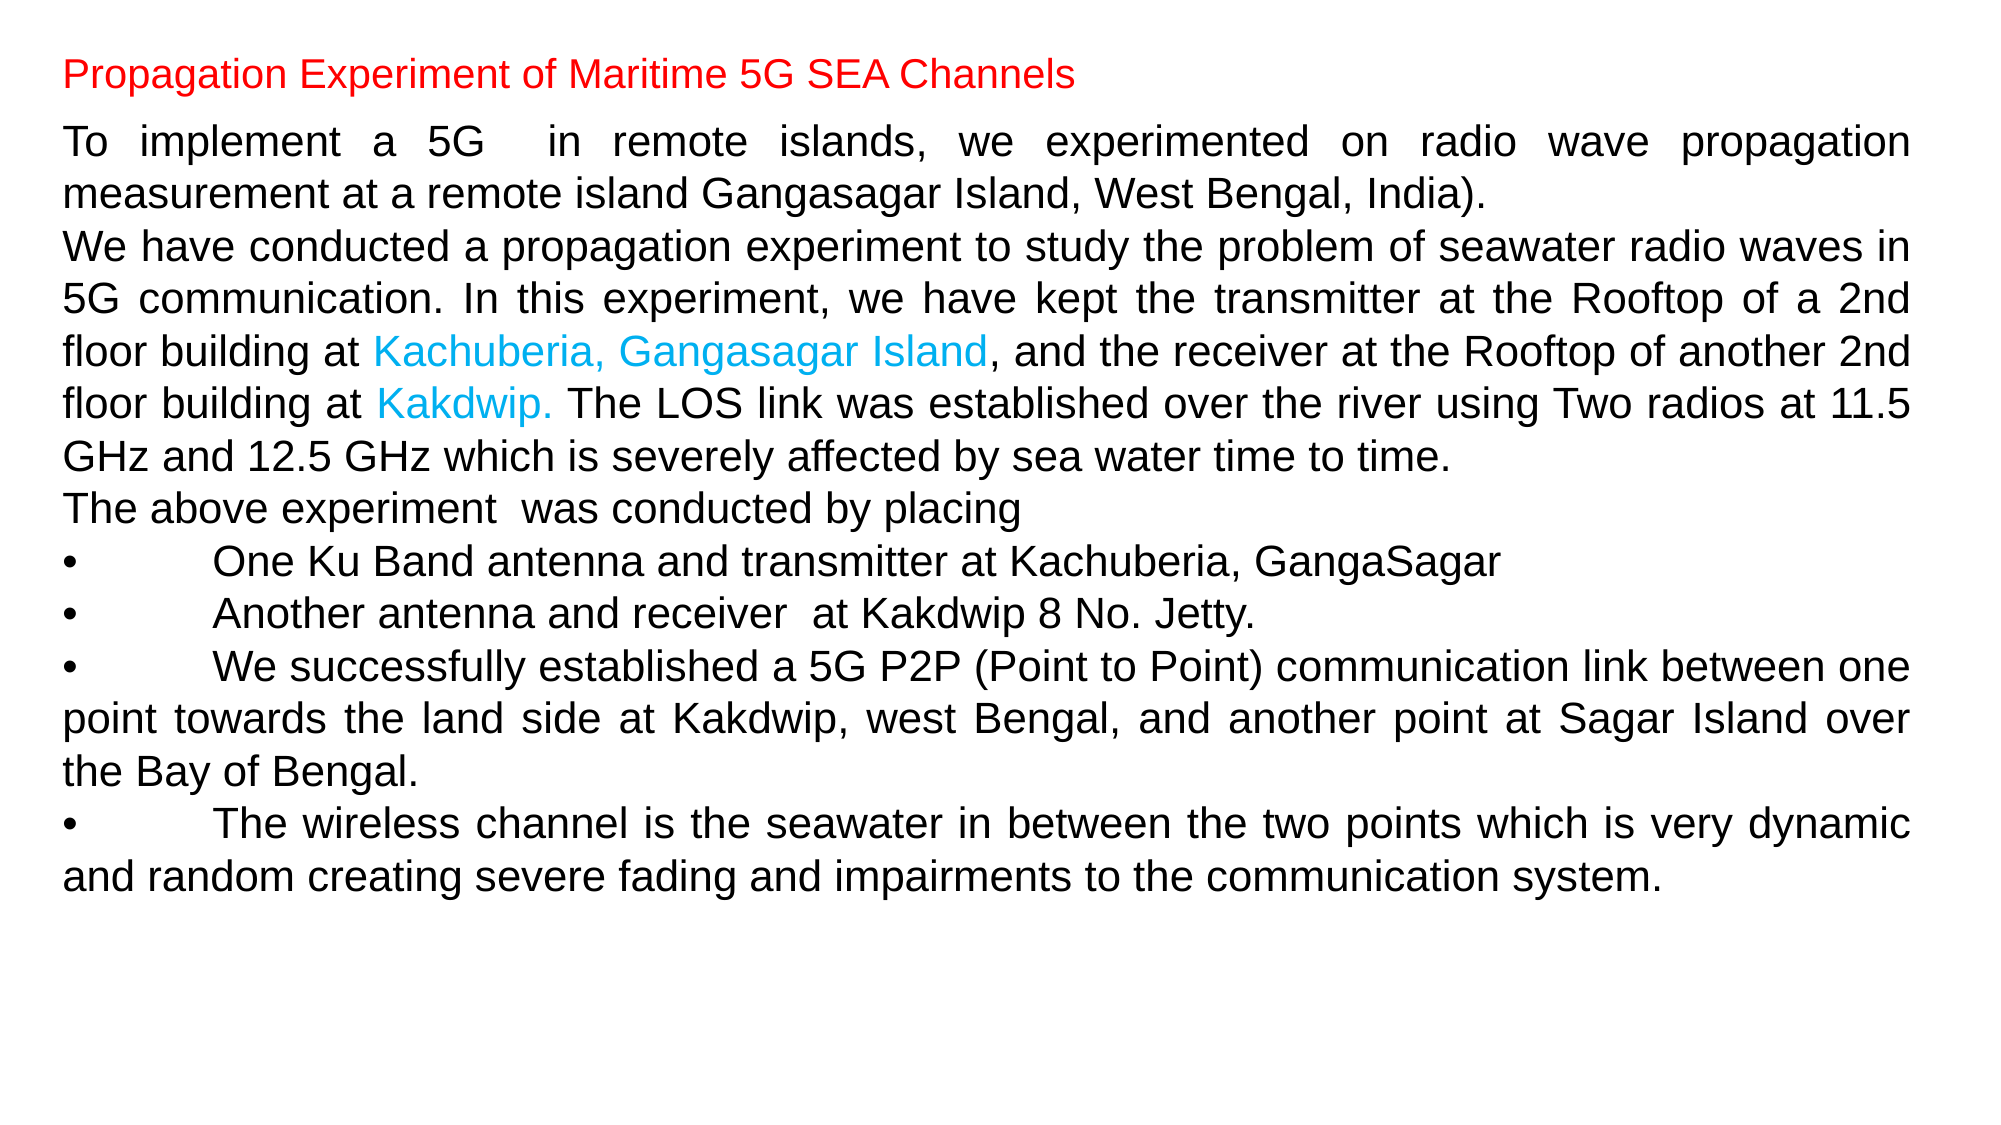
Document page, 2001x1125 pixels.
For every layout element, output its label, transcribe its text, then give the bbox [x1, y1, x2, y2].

text_box Propagation Experiment of Maritime 5G SEA Channels [47, 39, 1948, 105]
text_box To implement a 5G in remote islands, we experimented on radio wave propagation measurement at a remote island Gangasagar Island, West Bengal, India). We have conducted a propagation experiment to study the problem of seawater radio waves in 5G communication. In this experiment, we have kept the transmitter at the Rooftop of a 2nd floor building at Kachuberia, Gangasagar Island, and the receiver at the Rooftop of another 2nd floor building at Kakdwip. The LOS link was established over the river using Two radios at 11.5 GHz and 12.5 GHz which is severely affected by sea water time to time. The above experiment was conducted by placing • One Ku Band antenna and transmitter at Kachuberia, GangaSagar • Another antenna and receiver at Kakdwip 8 No. Jetty. • We successfully established a 5G P2P (Point to Point) communication link between one point towards the land side at Kakdwip, west Bengal, and another point at Sagar Island over the Bay of Bengal. • The wireless channel is the seawater in between the two points which is very dynamic and random creating severe fading and impairments to the communication system. [47, 104, 1928, 908]
